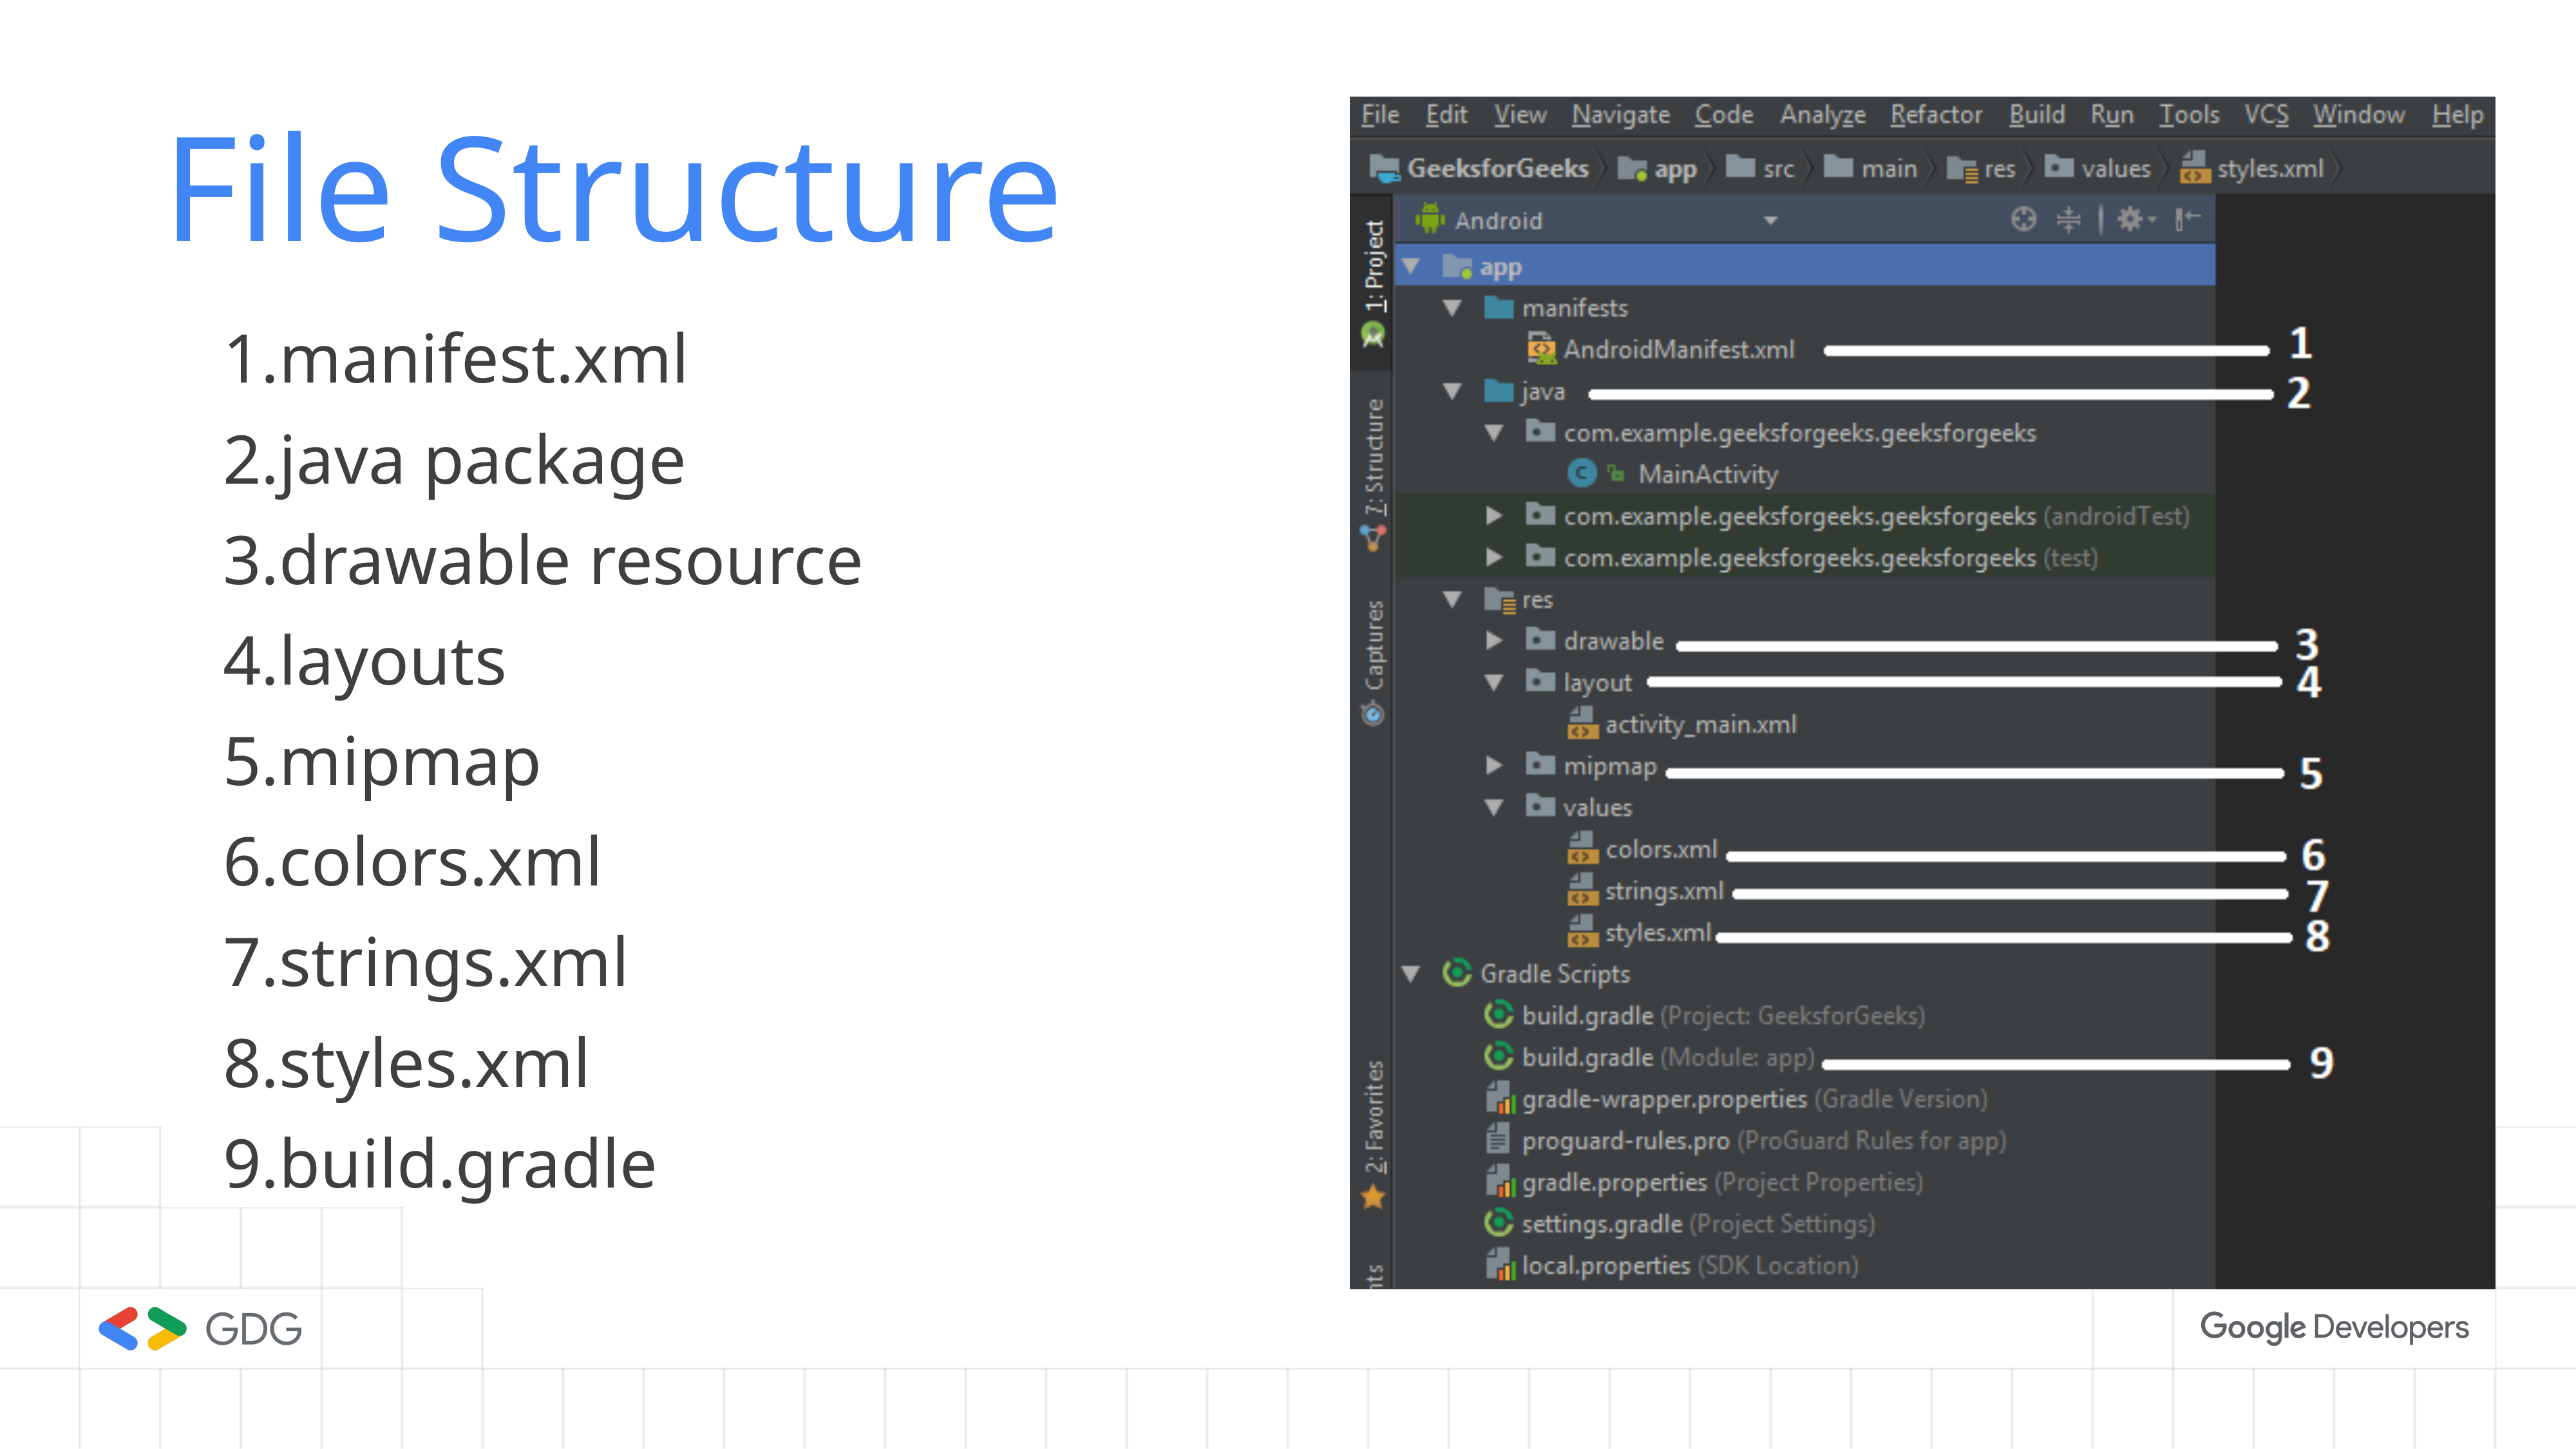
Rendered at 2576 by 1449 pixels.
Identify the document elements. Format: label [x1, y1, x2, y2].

text_box [0, 0, 2576, 1368]
picture [0, 1368, 2576, 1449]
picture [1350, 96, 2496, 1290]
